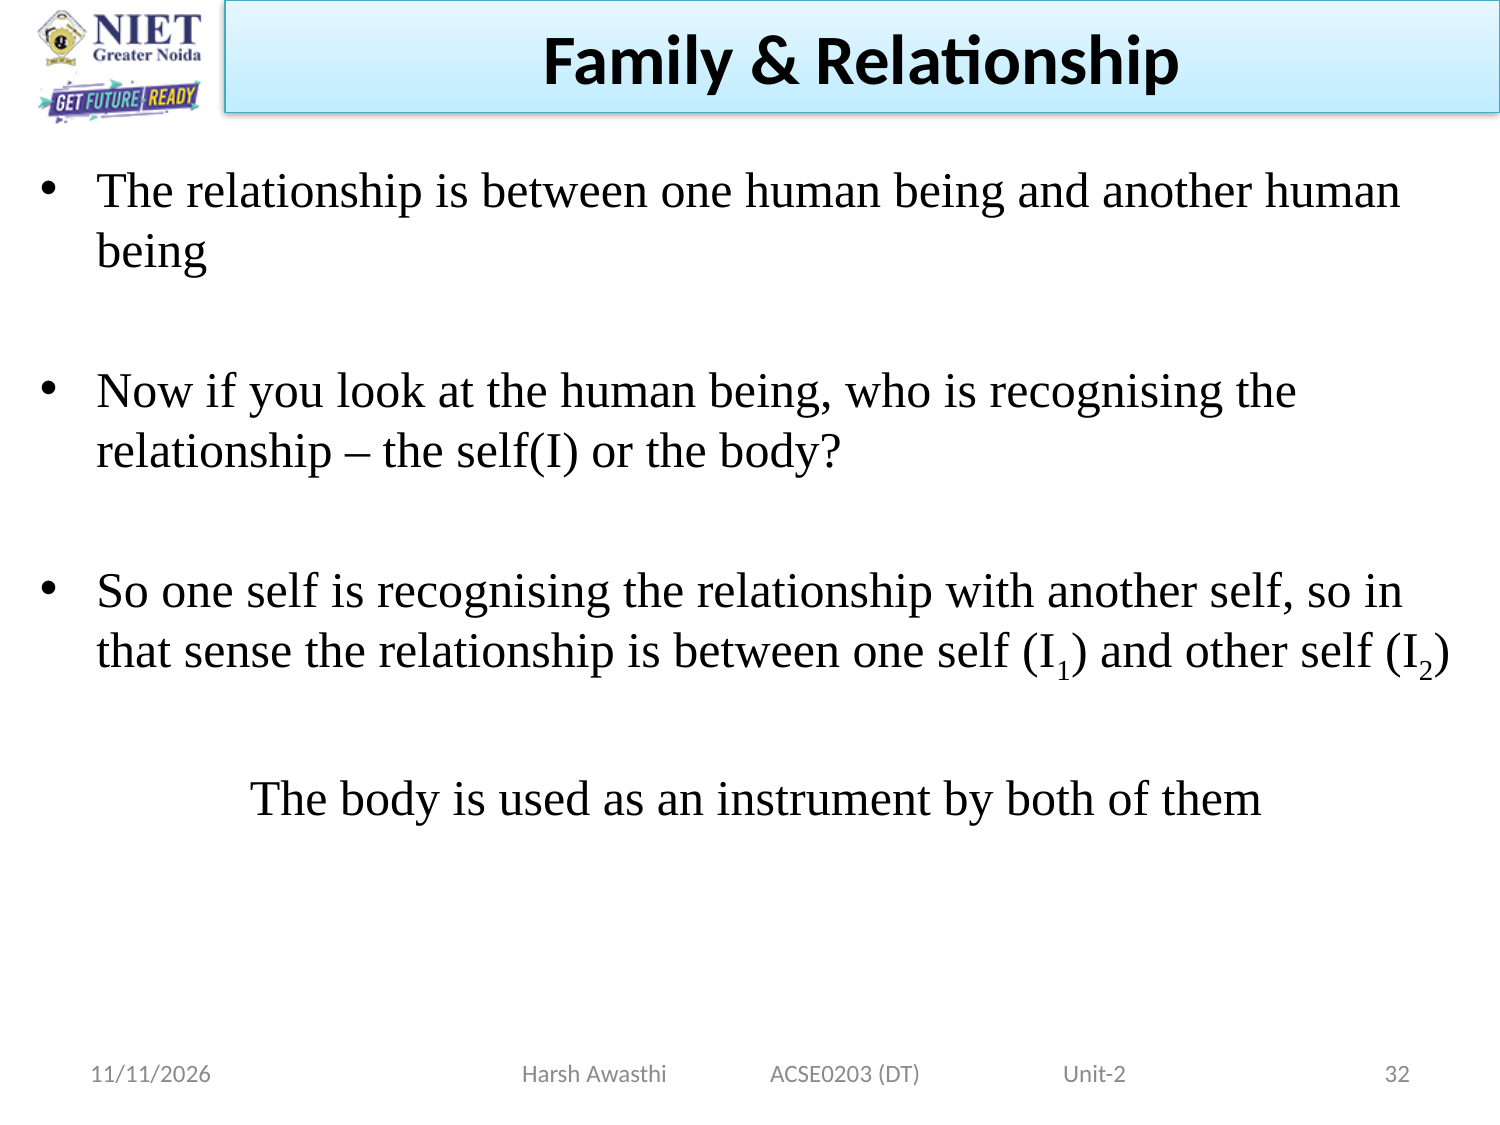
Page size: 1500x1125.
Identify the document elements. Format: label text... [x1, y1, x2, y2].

footer Harsh Awasthi ACSE0203 (DT) Unit-2 [412, 1042, 1074, 1103]
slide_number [75, 1042, 412, 1103]
list The relationship is between one human being and another human being Now if you look at the human being, who is recognising the relationship – the self(I) or the body? So one self is recognising the relationship with another self, so in that sense the relationship is between one self (I1) and other self (I2) The body is used as an instrument by both of them [24, 149, 1488, 1025]
picture [0, 0, 238, 135]
text_box Family & Relationship [238, 0, 1500, 113]
slide_number 32 [1074, 1042, 1425, 1103]
